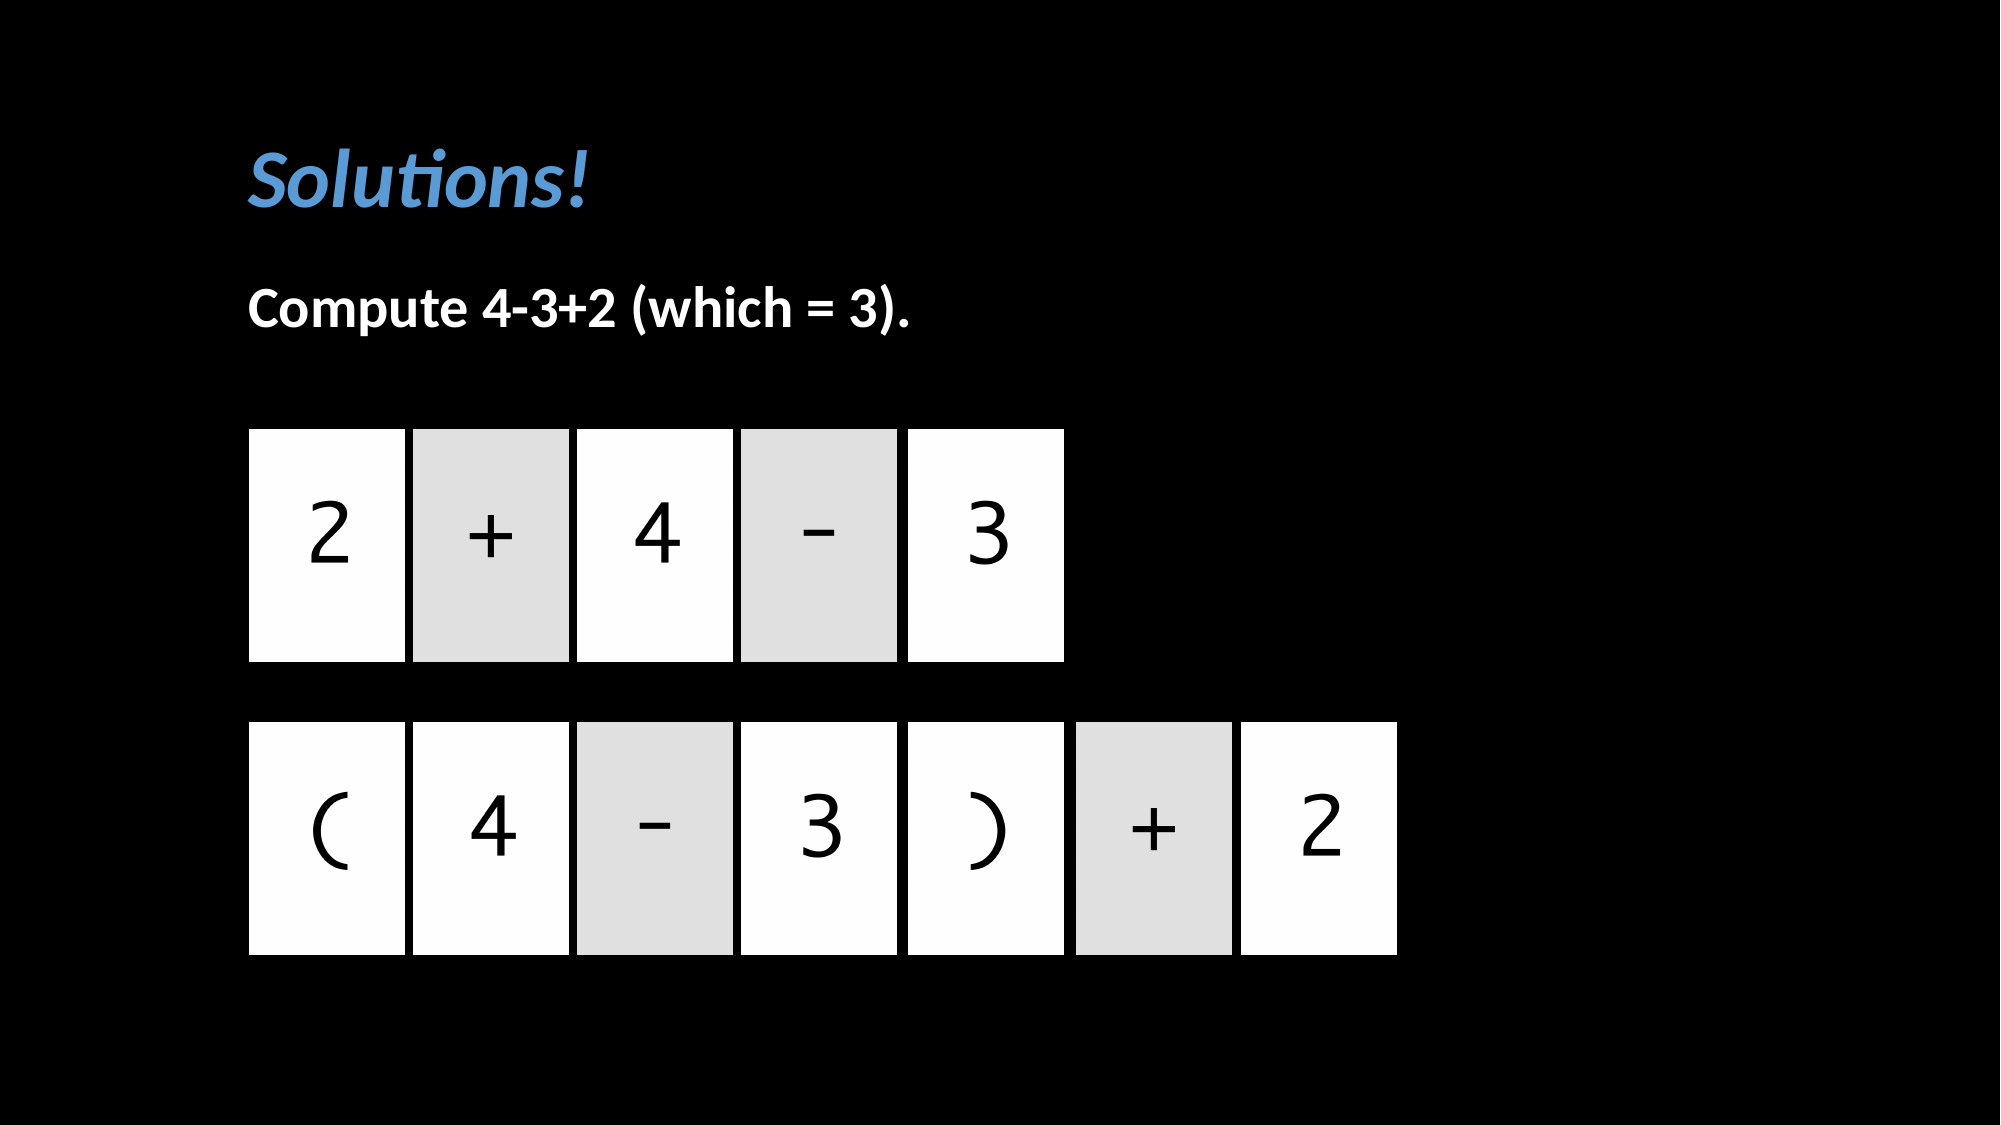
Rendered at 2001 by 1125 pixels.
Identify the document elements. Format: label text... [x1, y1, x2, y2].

text_box Solutions! [233, 116, 1552, 232]
picture [577, 429, 733, 662]
picture [1076, 722, 1232, 955]
picture [1241, 722, 1397, 955]
picture [577, 722, 733, 955]
picture [249, 429, 405, 662]
picture [413, 722, 569, 955]
picture [908, 722, 1064, 955]
picture [741, 722, 897, 955]
picture [249, 722, 405, 955]
picture [413, 429, 569, 662]
picture [908, 429, 1064, 662]
text_box Compute 4-3+2 (which = 3). [233, 261, 1697, 347]
picture [741, 429, 897, 662]
